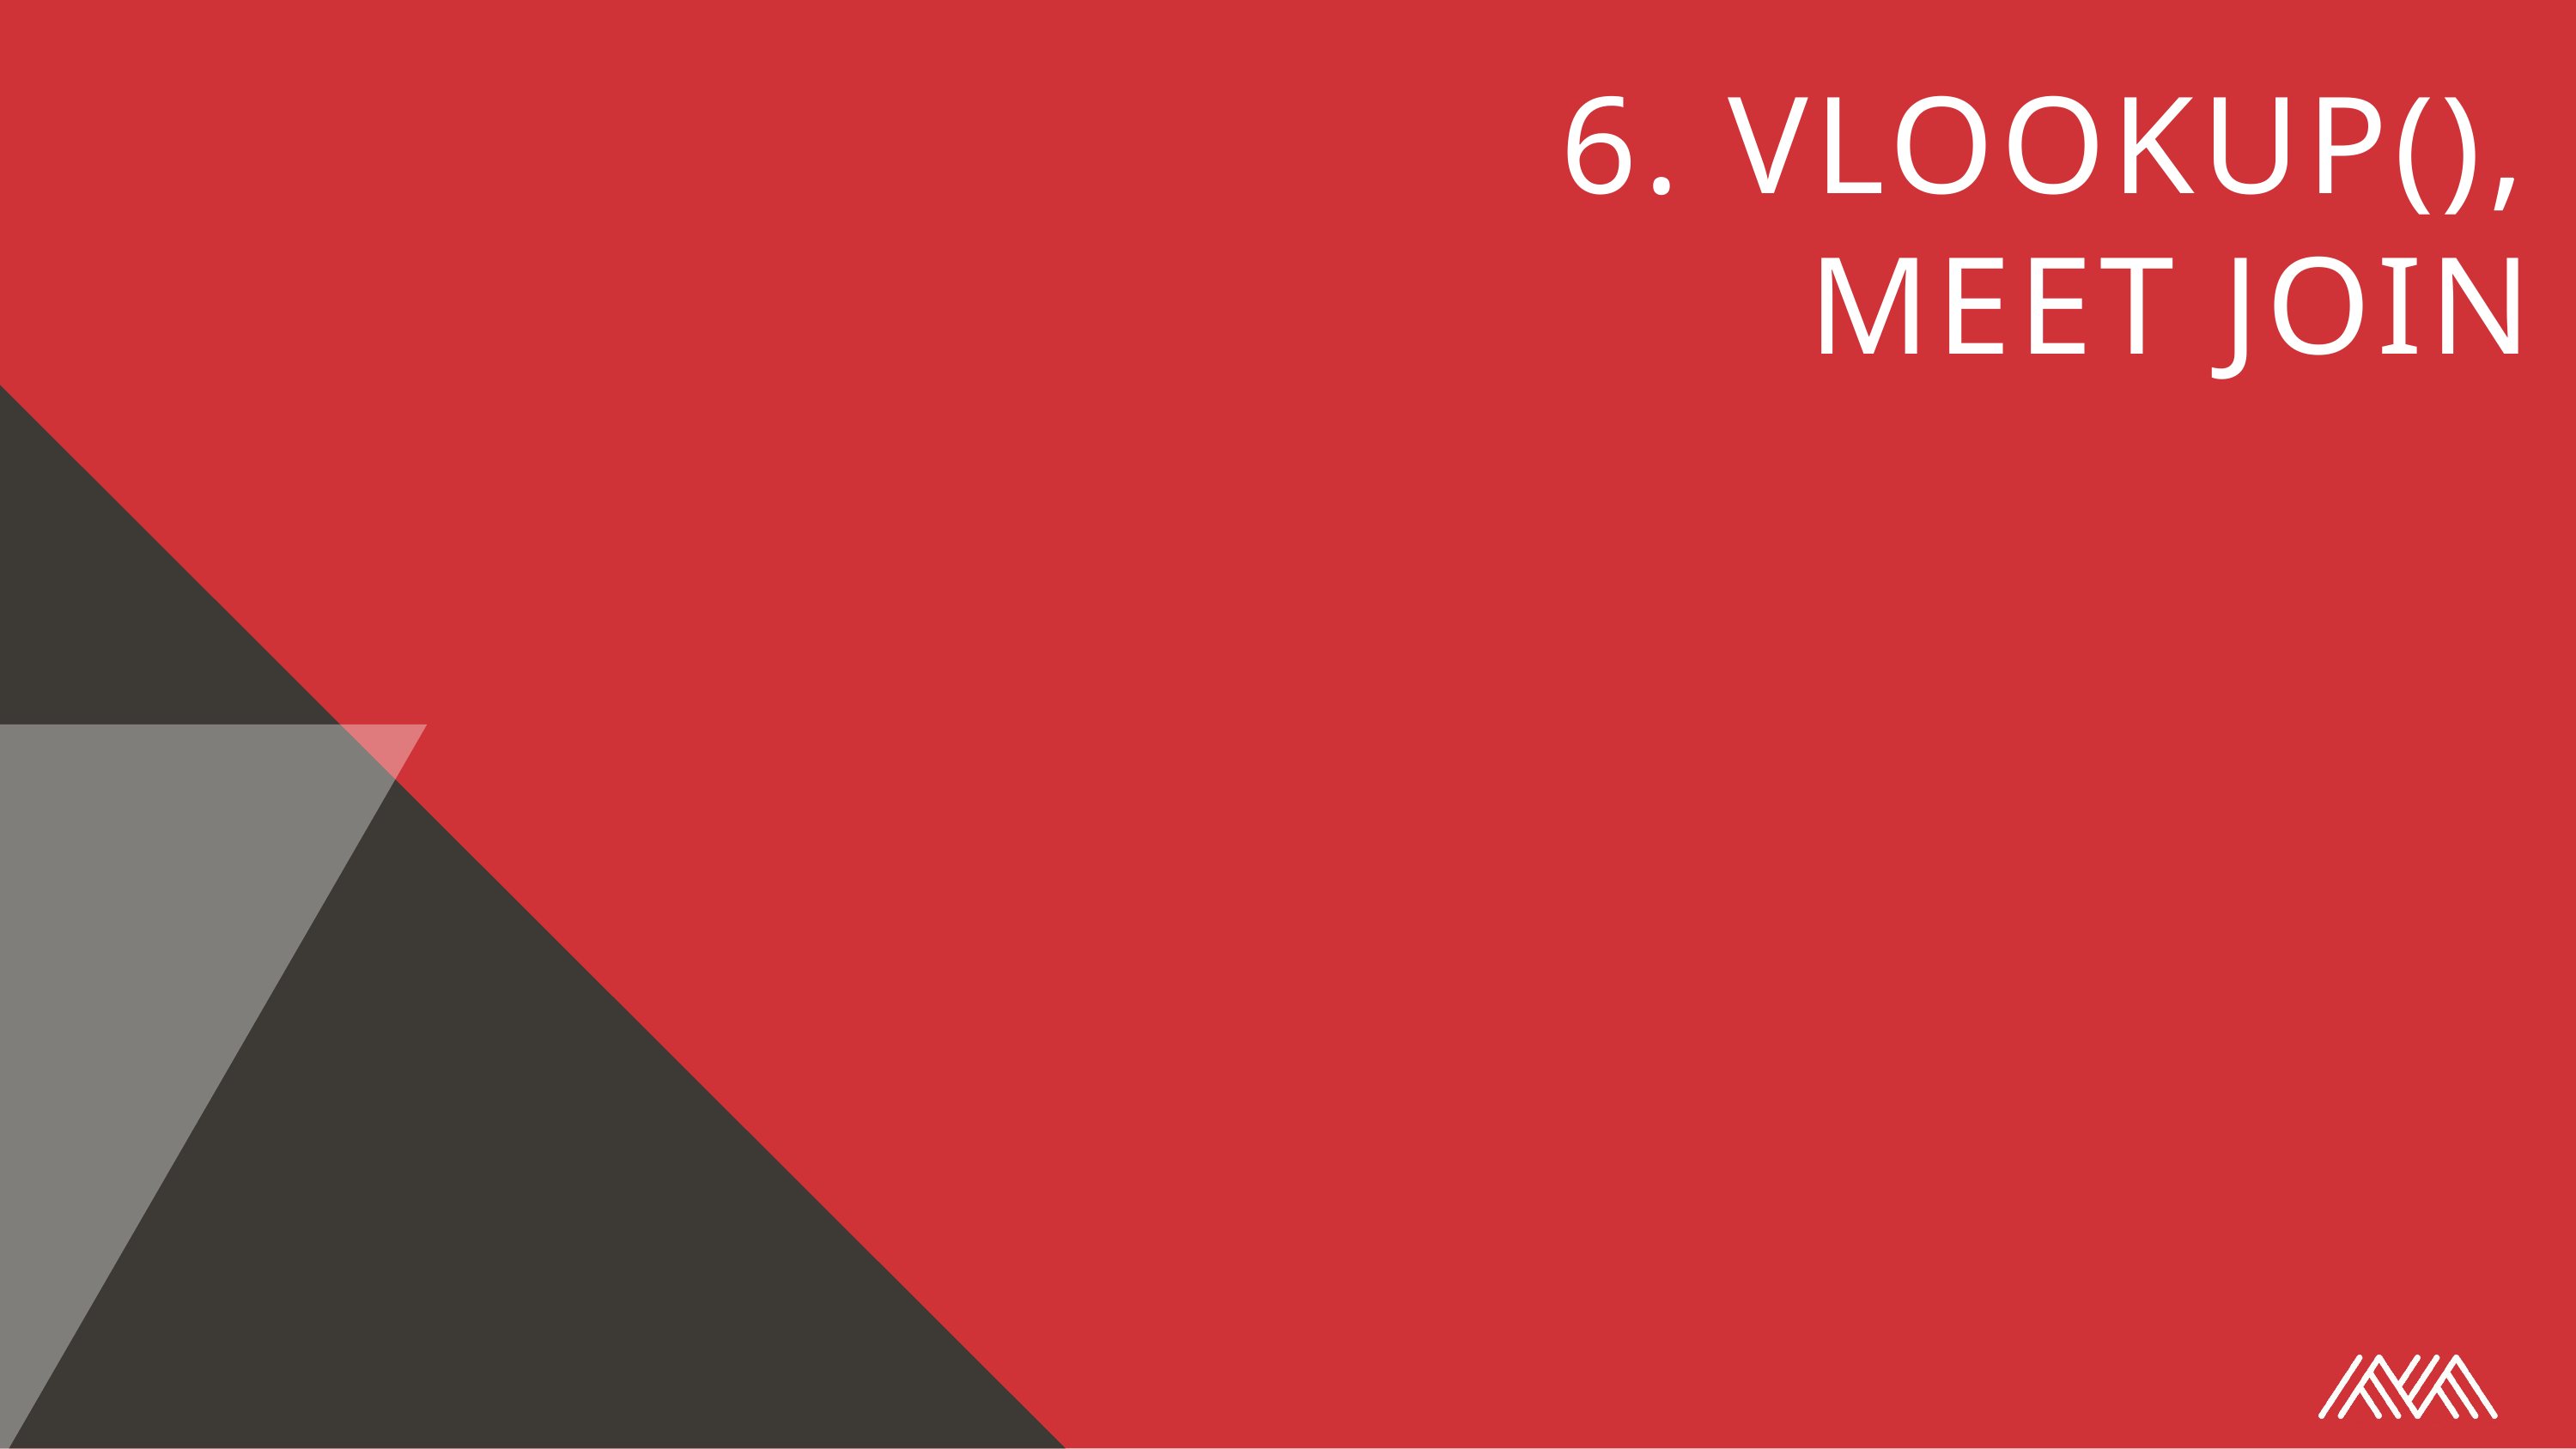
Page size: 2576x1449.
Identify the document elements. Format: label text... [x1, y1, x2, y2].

text_box 6. VLOOKUP(), MEET JOIN [1180, 58, 2532, 381]
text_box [0, 385, 1066, 1449]
picture [2267, 1303, 2551, 1449]
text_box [0, 724, 428, 1449]
text_box [0, 0, 2576, 1449]
